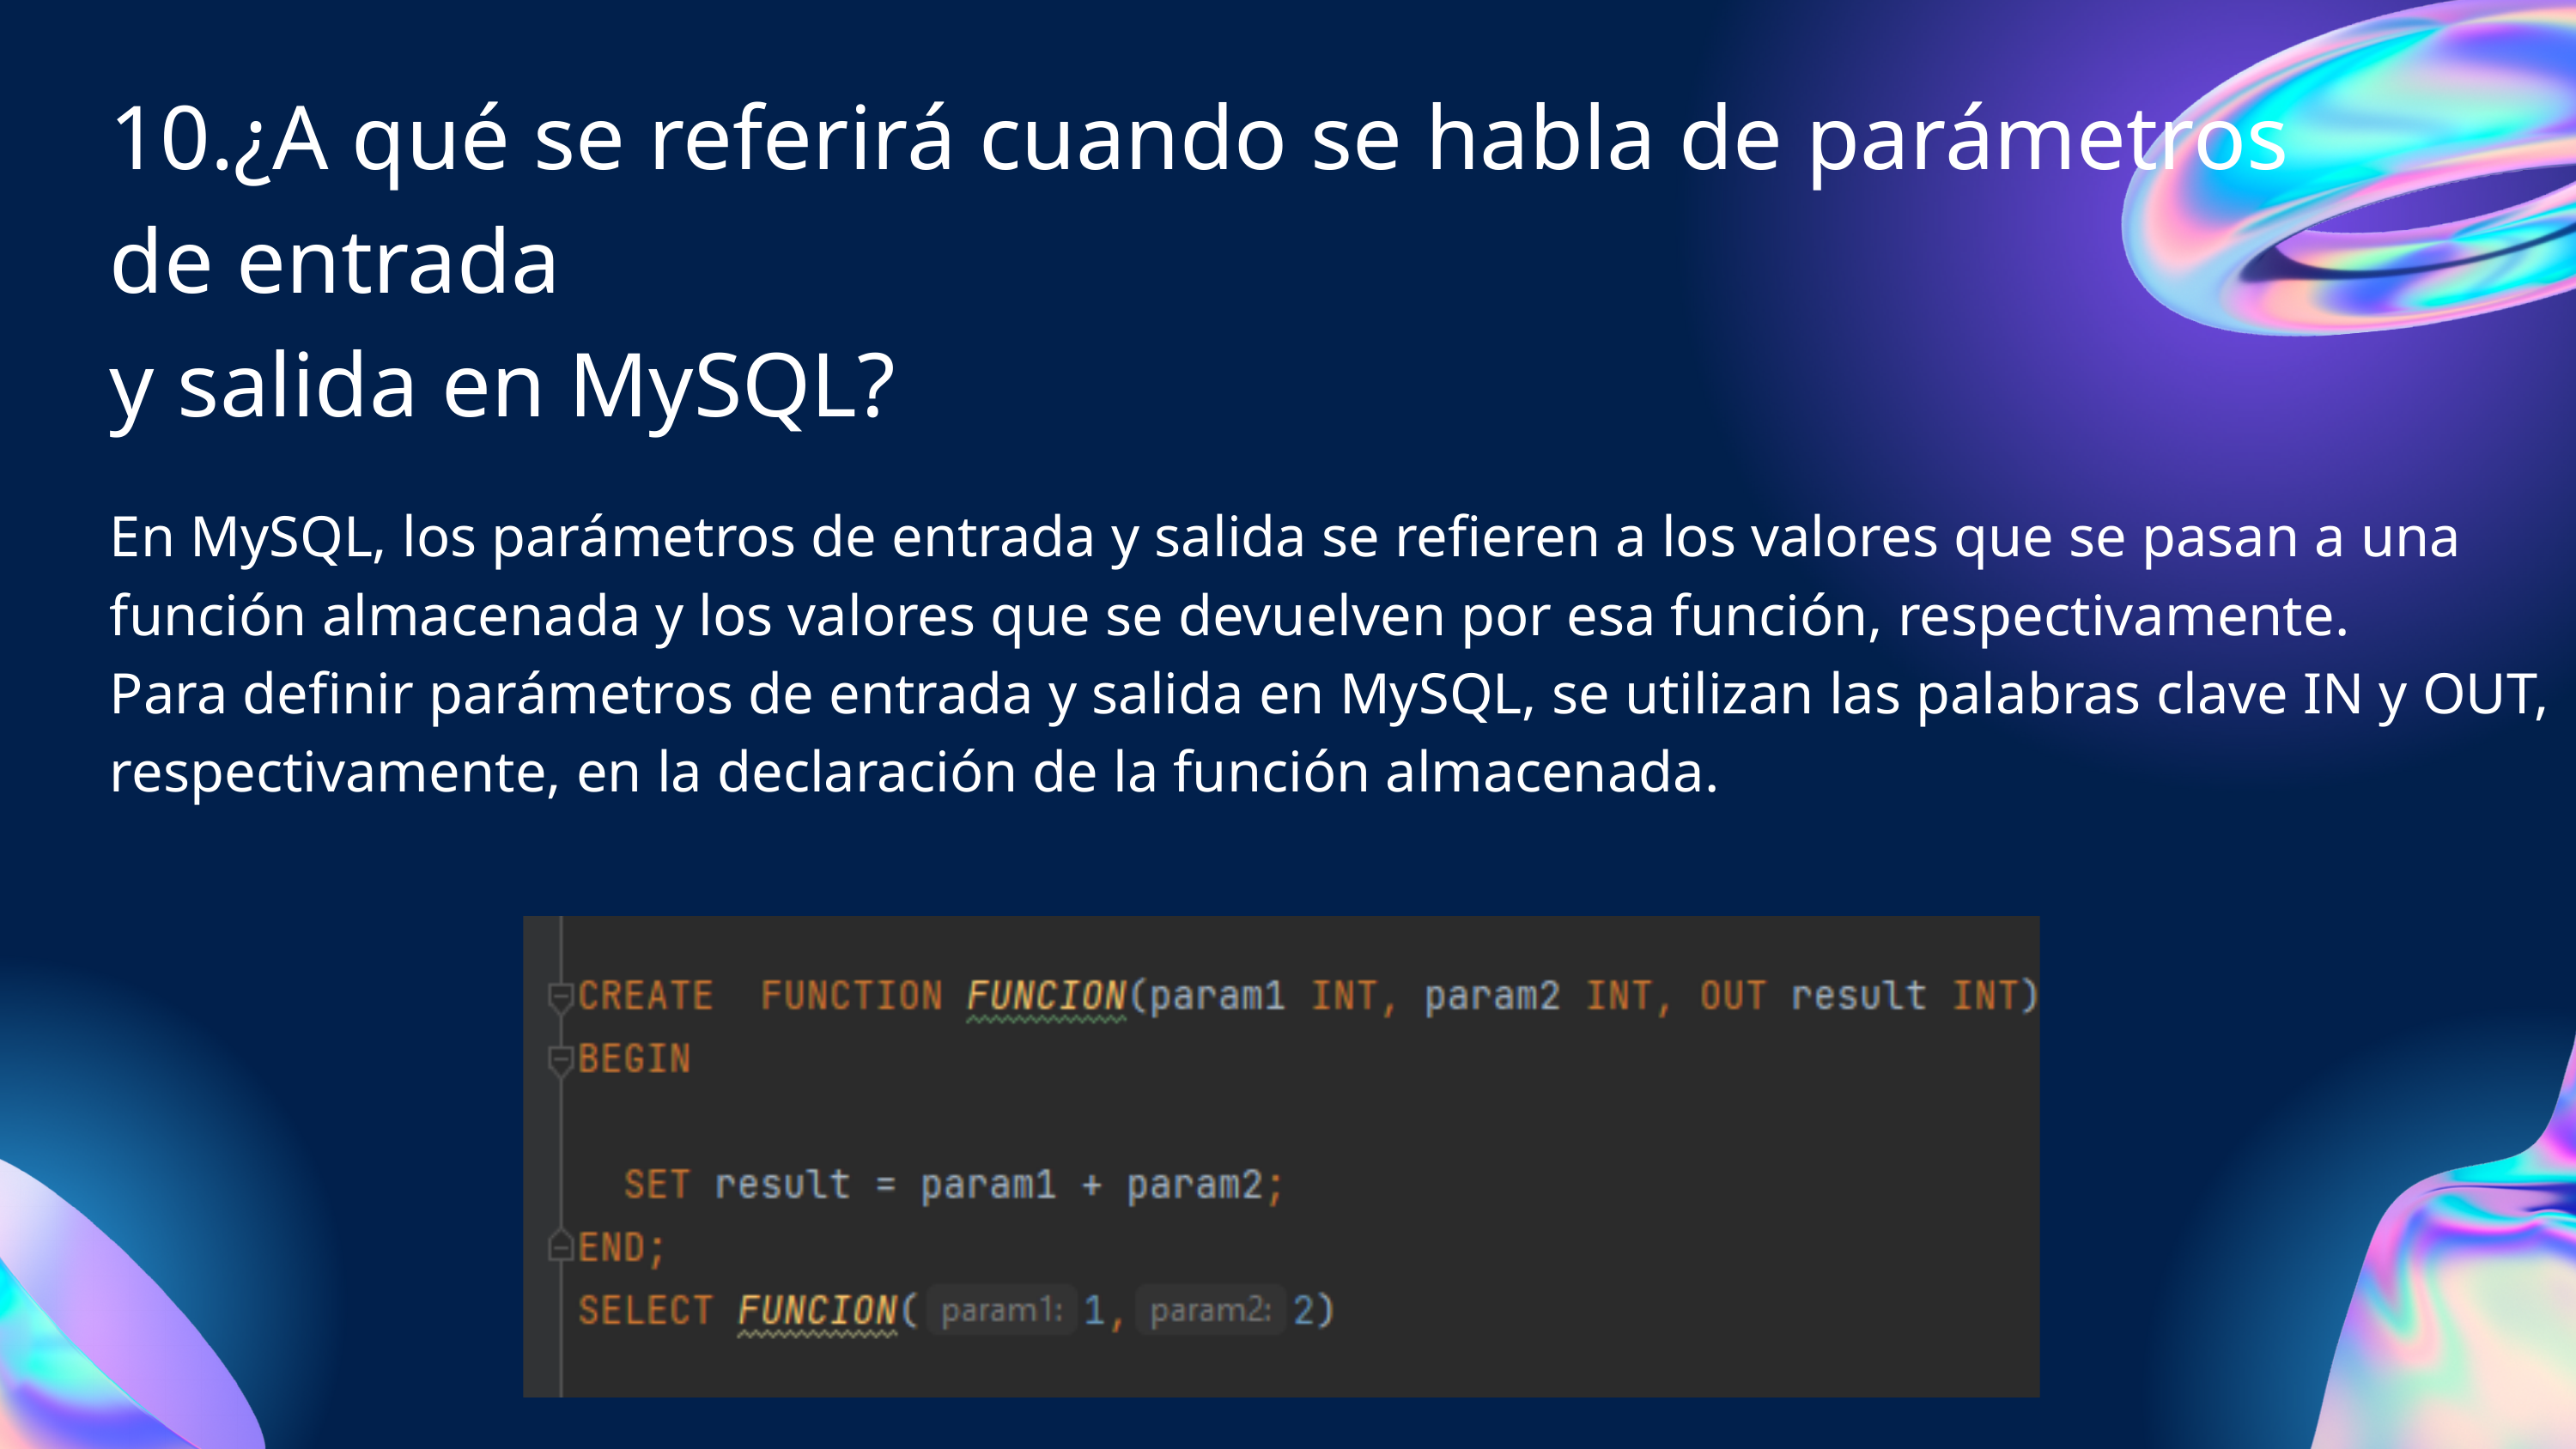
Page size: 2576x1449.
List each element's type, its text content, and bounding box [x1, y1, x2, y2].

picture [2102, 921, 2576, 1449]
picture [523, 915, 2040, 1397]
text_box En MySQL, los parámetros de entrada y salida se refieren a los valores que se pasan a una función almacenada y los valores que se devuelven por esa función, respectivamente. Para definir parámetros de entrada y salida en MySQL, se utilizan las palabras clave IN y OUT, respectivamente, en la declaración de la función almacenada. [109, 489, 2576, 882]
picture [1618, 0, 2576, 853]
text_box 10.¿A qué se referirá cuando se habla de parámetros de entrada y salida en MySQL? [109, 64, 1613, 489]
picture [0, 921, 383, 1449]
